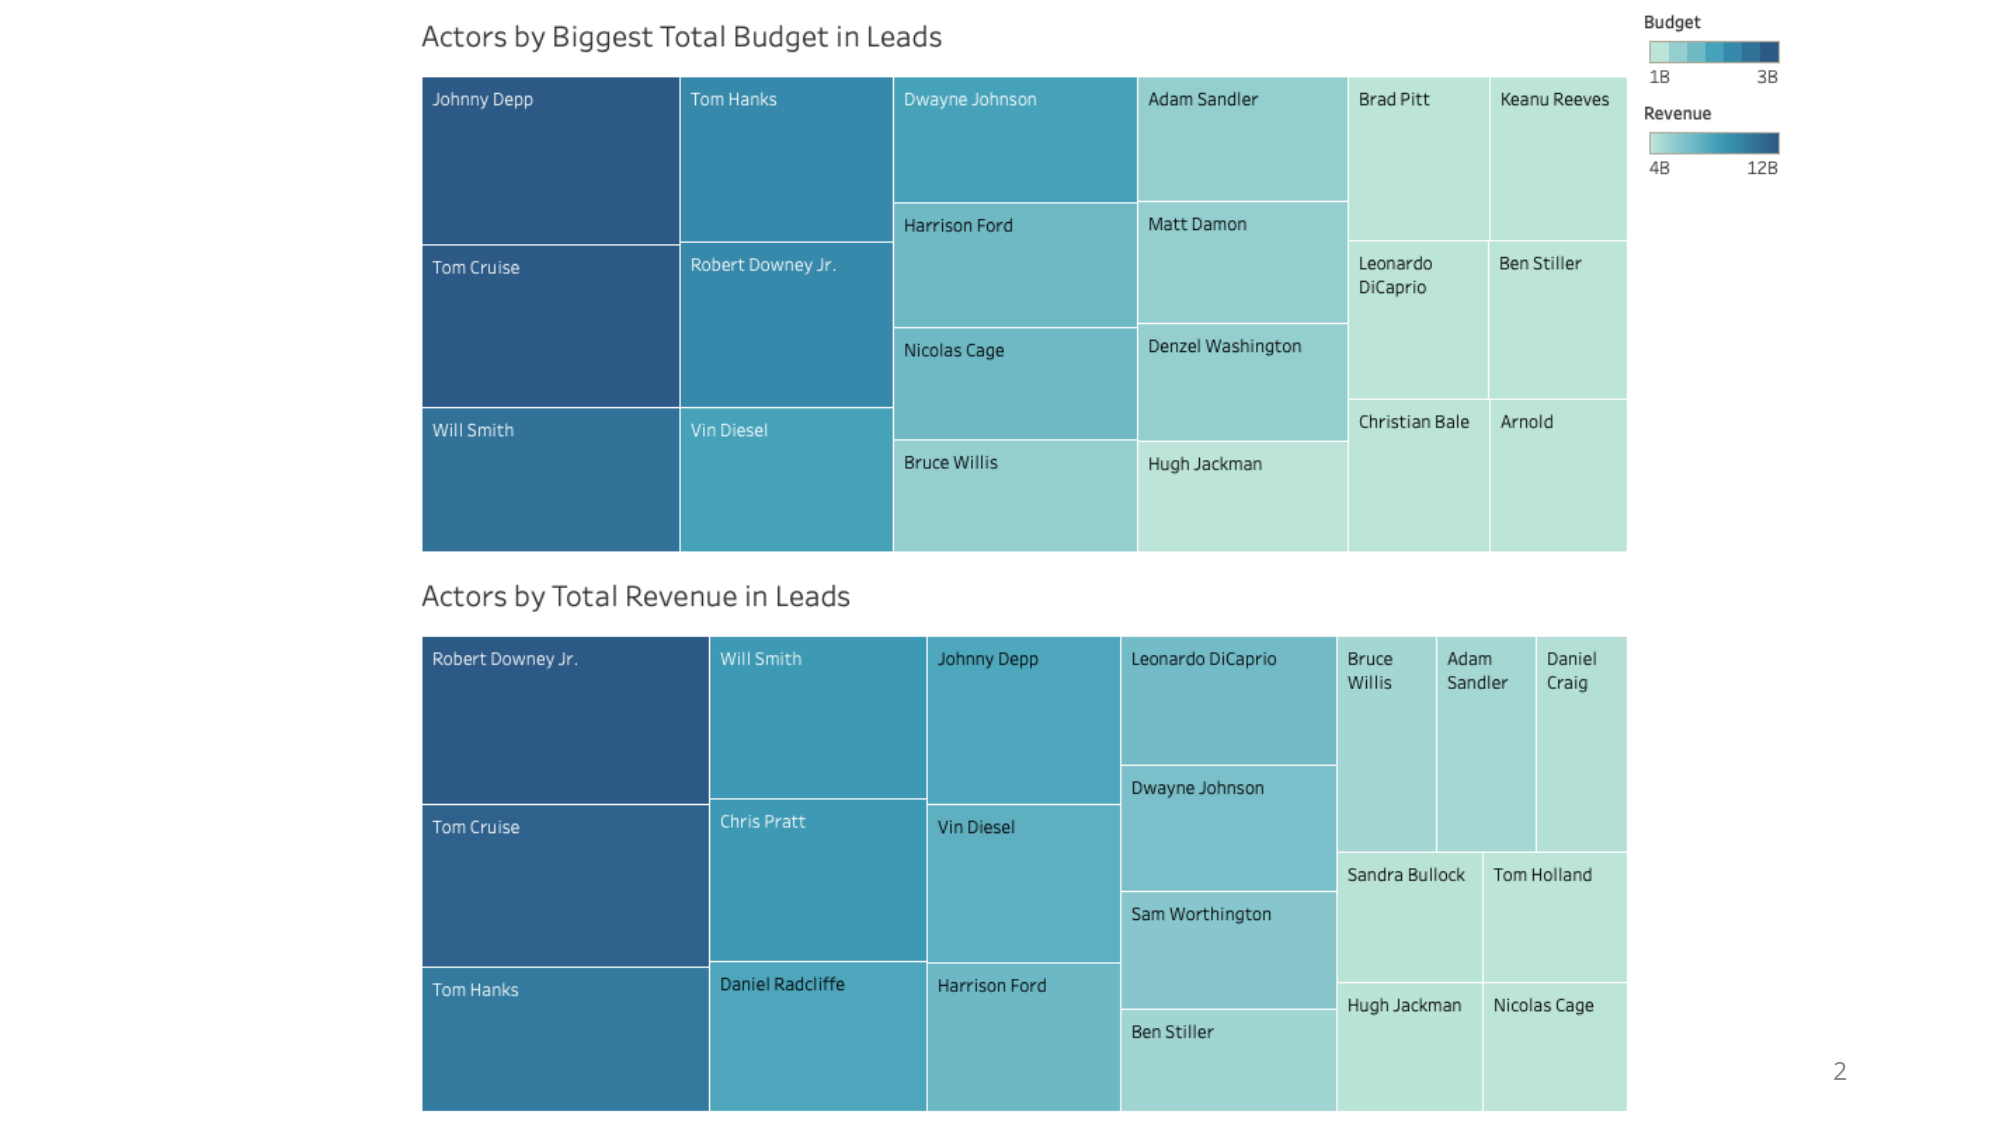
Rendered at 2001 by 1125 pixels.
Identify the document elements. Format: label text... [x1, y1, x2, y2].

picture [316, 0, 1832, 1125]
slide_number 12 [1832, 1042, 1863, 1103]
